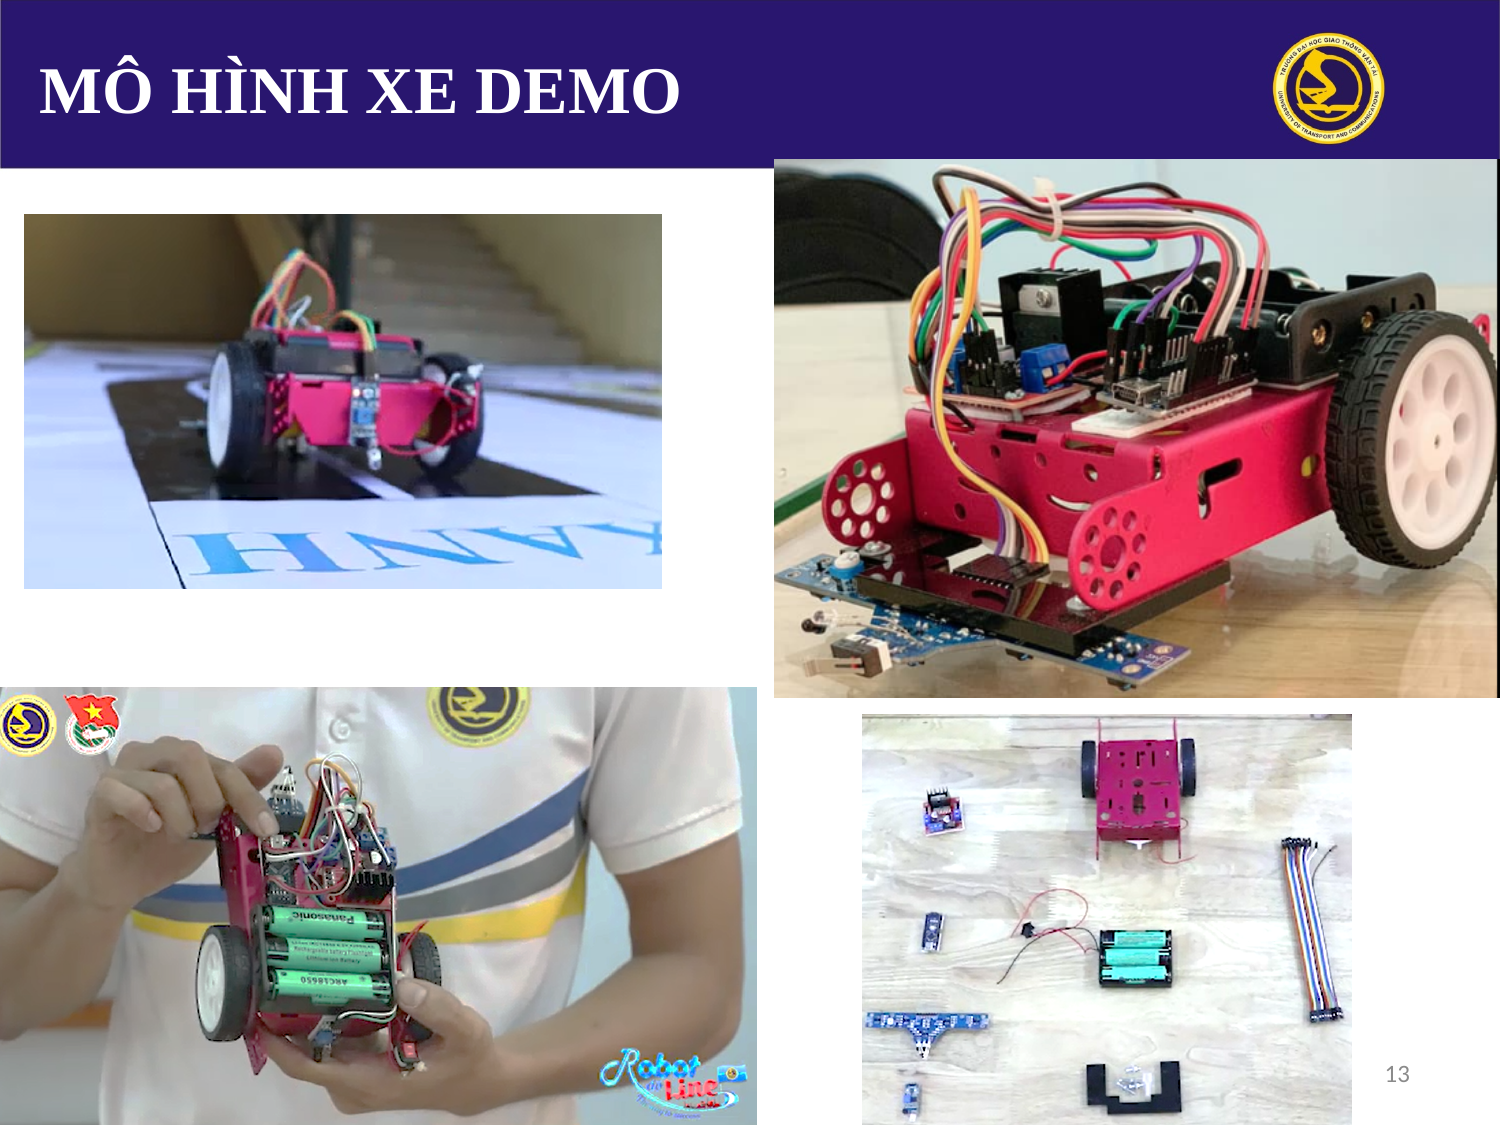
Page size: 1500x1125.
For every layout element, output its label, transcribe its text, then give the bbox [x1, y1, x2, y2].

picture [862, 714, 1353, 1125]
picture [23, 214, 662, 589]
picture [0, 0, 1500, 698]
slide_number 13 [1357, 1042, 1425, 1103]
picture [0, 687, 757, 1125]
